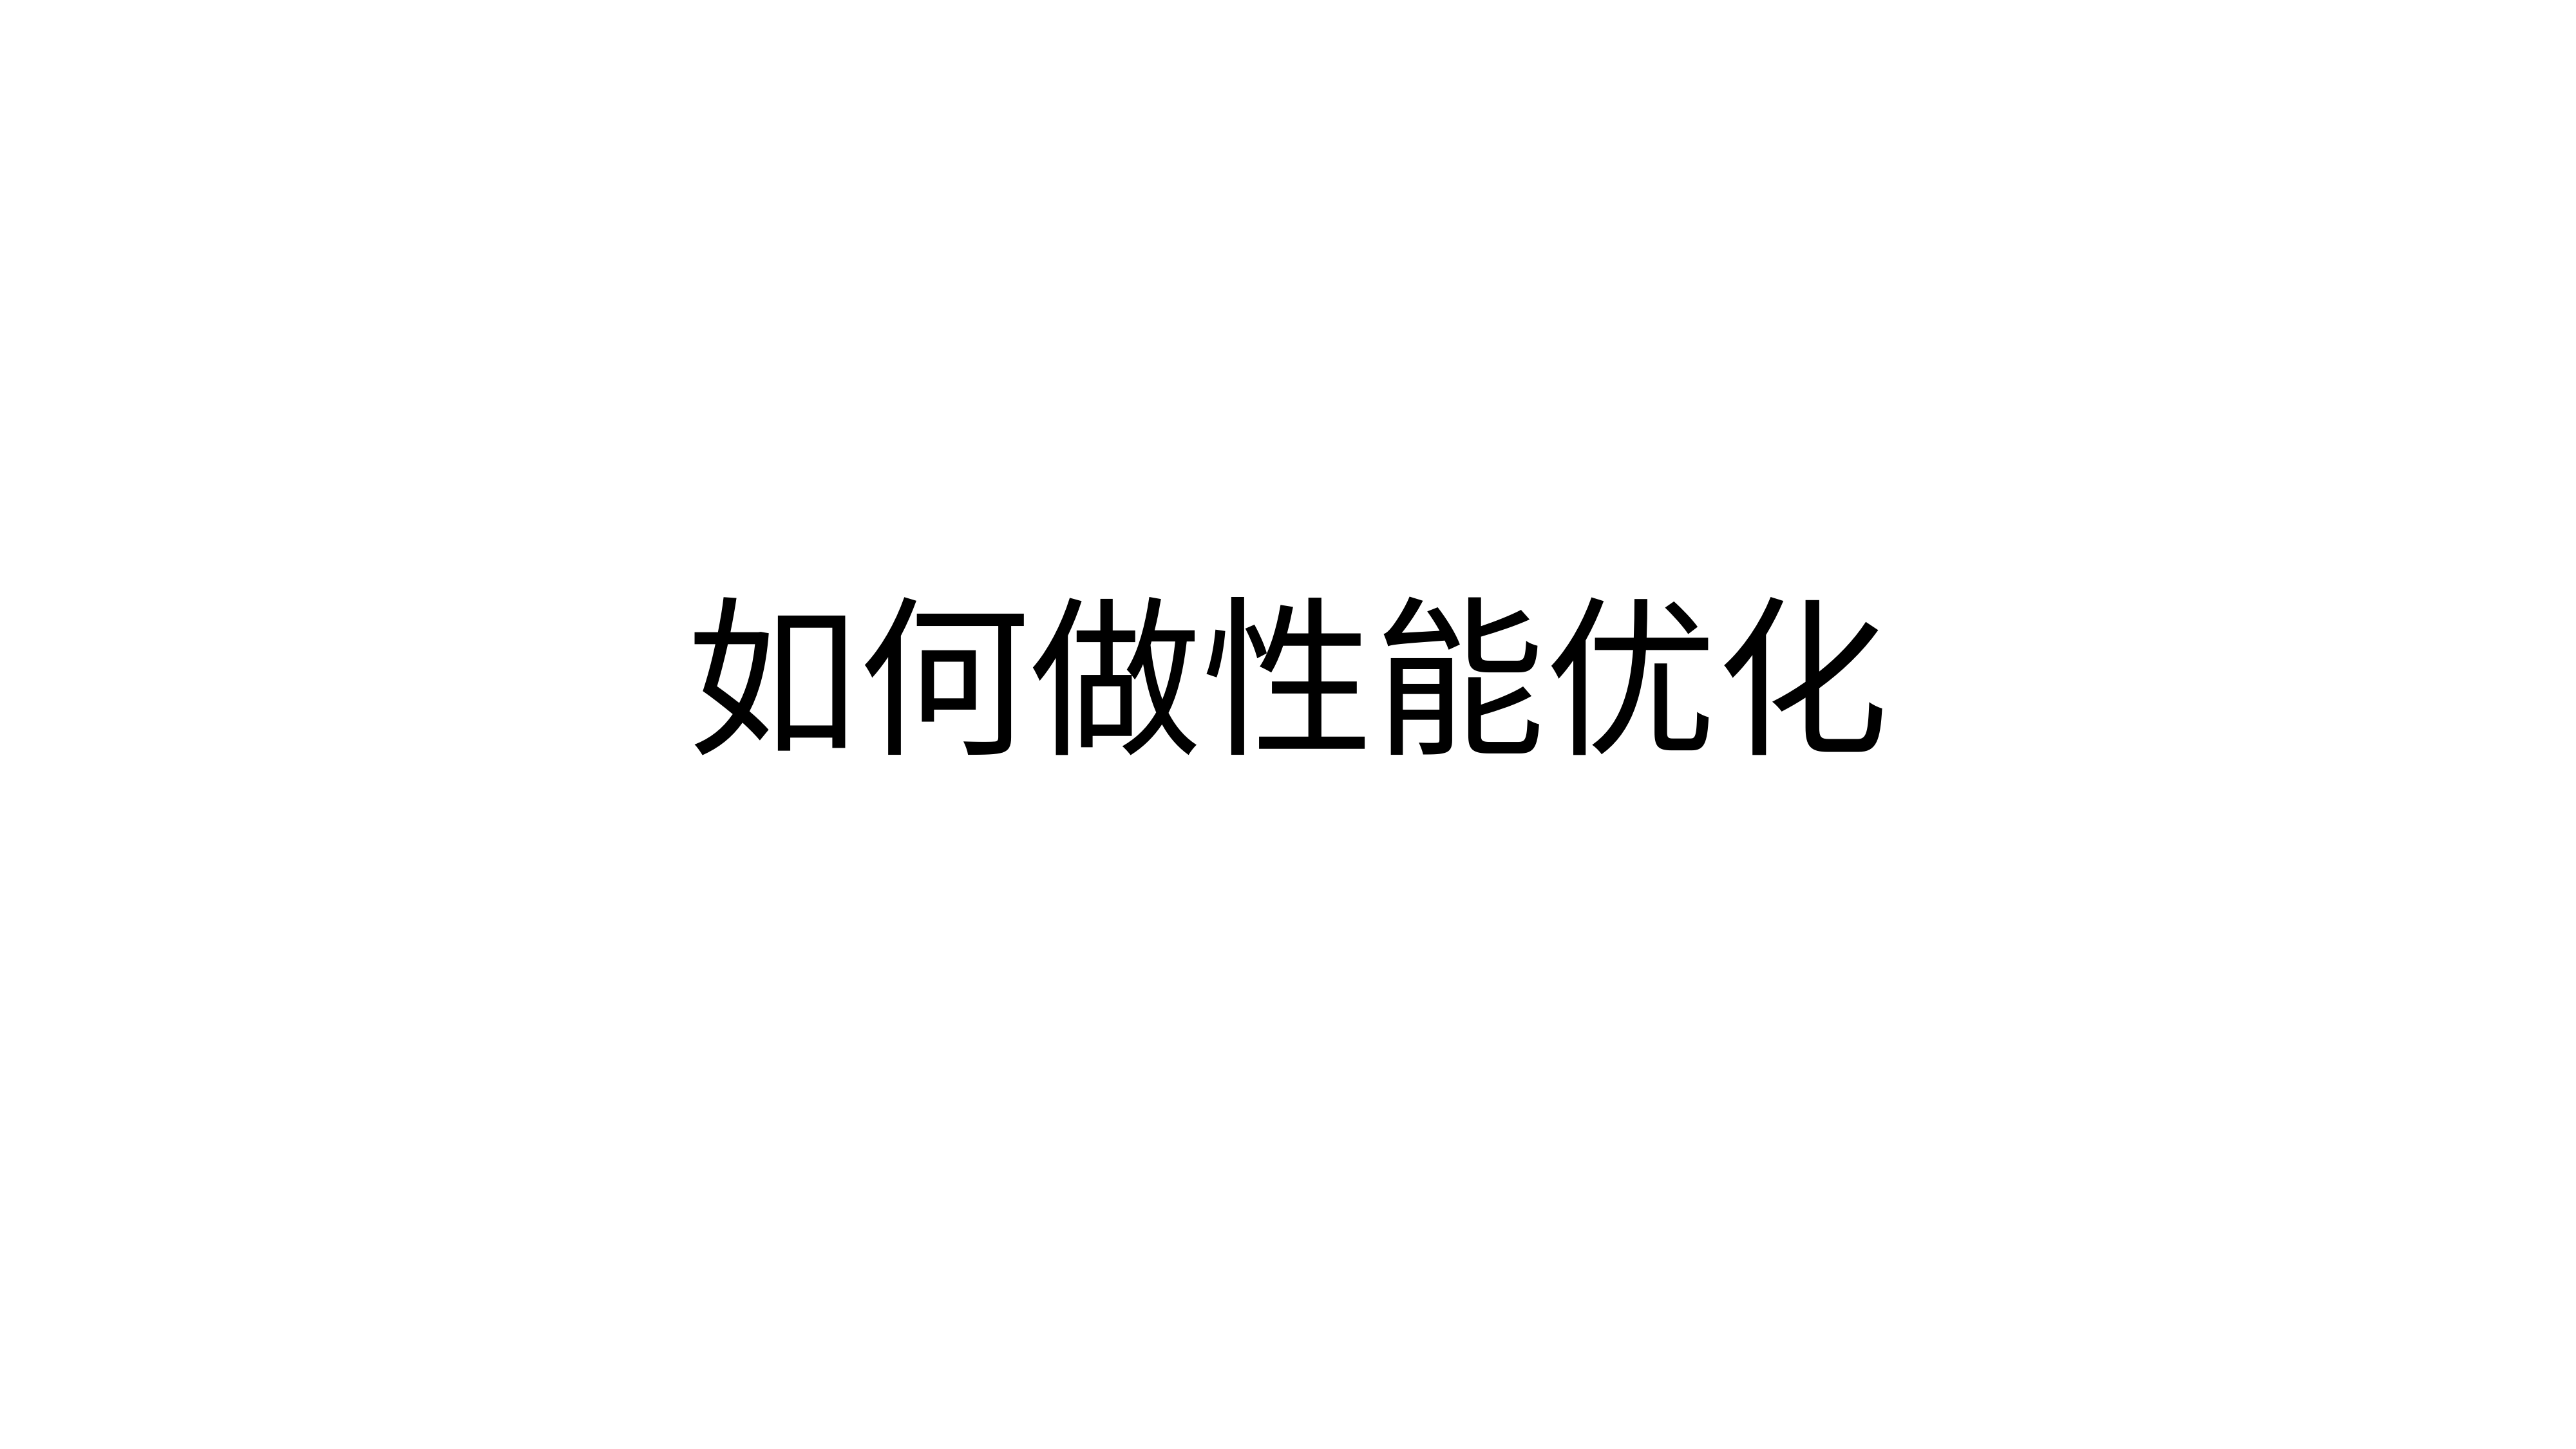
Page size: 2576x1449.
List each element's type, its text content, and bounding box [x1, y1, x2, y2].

list 如何做性能优化 [128, 343, 2448, 1042]
